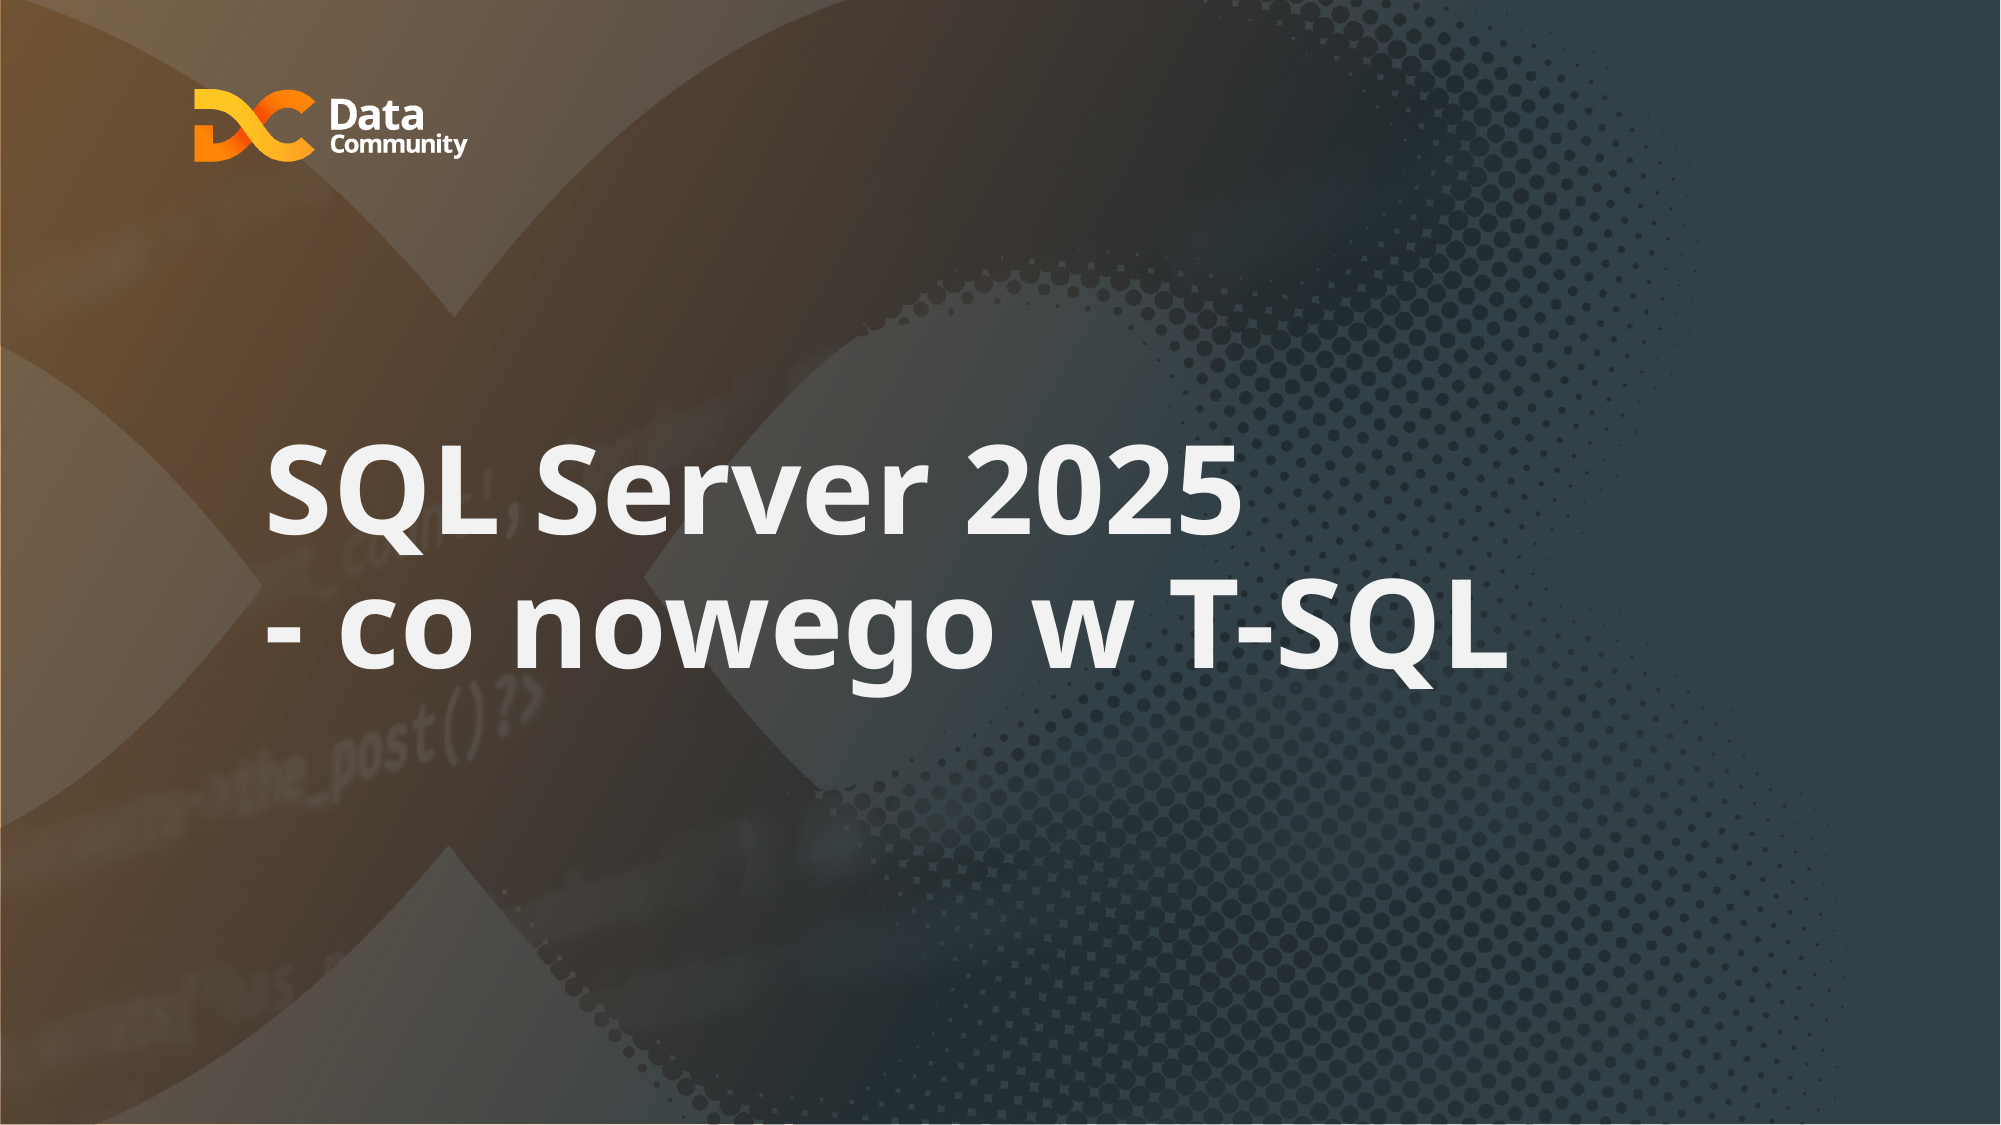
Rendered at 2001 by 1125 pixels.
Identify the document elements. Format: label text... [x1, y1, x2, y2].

picture [0, 0, 2001, 1125]
title SQL Server 2025 - co nowego w T-SQL [249, 420, 1750, 705]
